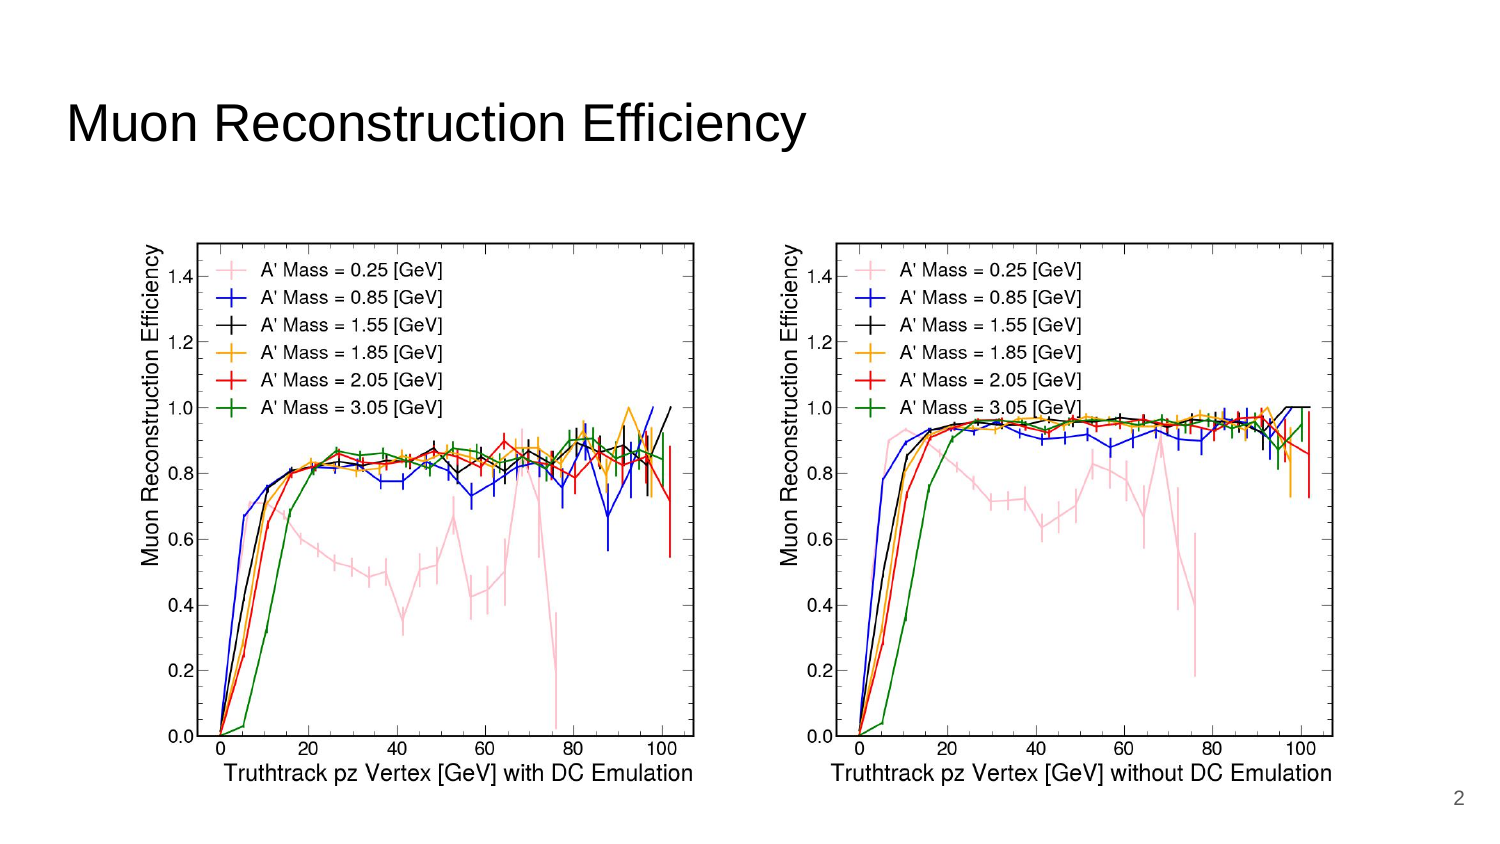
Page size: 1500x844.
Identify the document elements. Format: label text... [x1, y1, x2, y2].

picture [117, 166, 1396, 806]
title Muon Reconstruction Efficiency [51, 72, 1449, 167]
slide_number ‹#› [1389, 764, 1480, 830]
